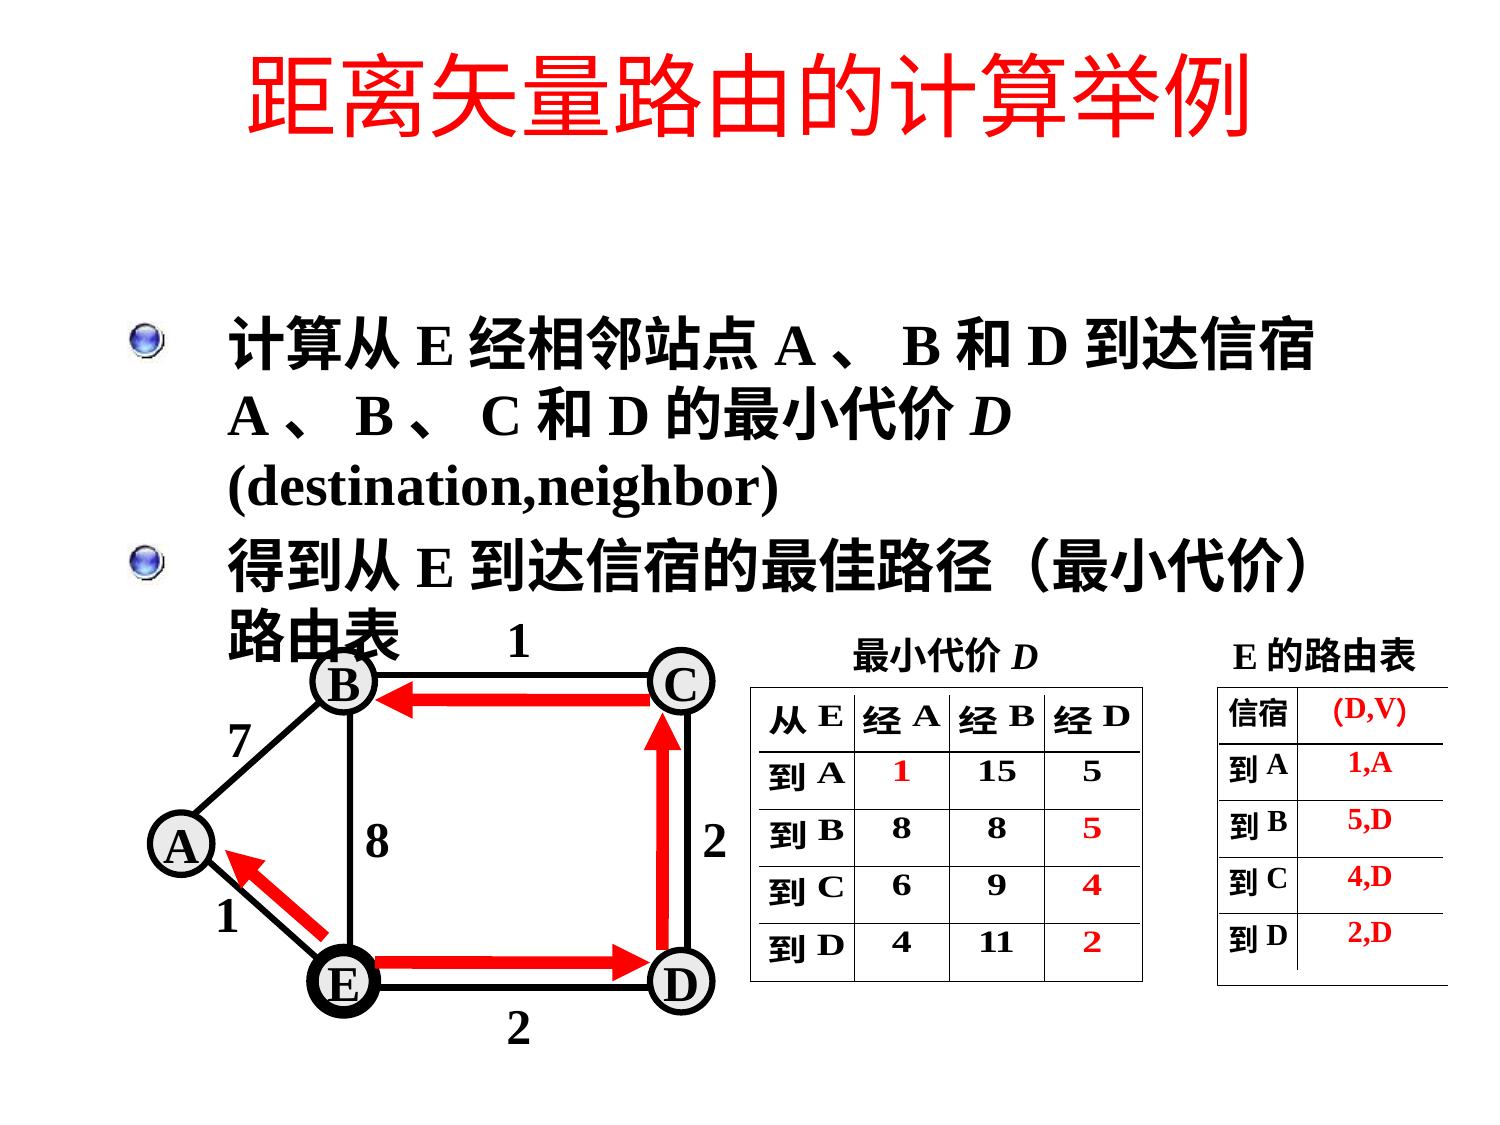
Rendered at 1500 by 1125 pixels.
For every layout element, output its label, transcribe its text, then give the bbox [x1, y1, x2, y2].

text_box E的路由表 [1200, 624, 1450, 685]
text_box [1212, 687, 1448, 1000]
picture [127, 543, 169, 585]
text_box [375, 693, 650, 707]
text_box [194, 702, 350, 960]
text_box [350, 674, 688, 988]
picture [127, 321, 169, 363]
text_box E [312, 949, 375, 1013]
text_box 7 [212, 699, 300, 775]
text_box C [649, 649, 713, 713]
text_box A [149, 812, 213, 875]
text_box B [312, 649, 375, 713]
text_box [749, 687, 1169, 1011]
text_box 1 [199, 874, 288, 950]
text_box 2 [687, 799, 749, 875]
text_box 2 [474, 987, 563, 1063]
text_box D [649, 949, 713, 1013]
text_box [374, 956, 650, 969]
text_box [225, 849, 326, 938]
text_box [656, 712, 669, 950]
title 距离矢量路由的计算举例 [0, 0, 1500, 188]
text_box 最小代价D [762, 624, 1138, 685]
text_box 1 [474, 599, 563, 675]
text_box 8 [349, 799, 438, 875]
list 计算从E经相邻站点A、B和D到达信宿A、B、C和D的最小代价D (destination,neighbor) 得到从E到达信宿的最佳路径（最小代价）路由表 [112, 299, 1413, 575]
